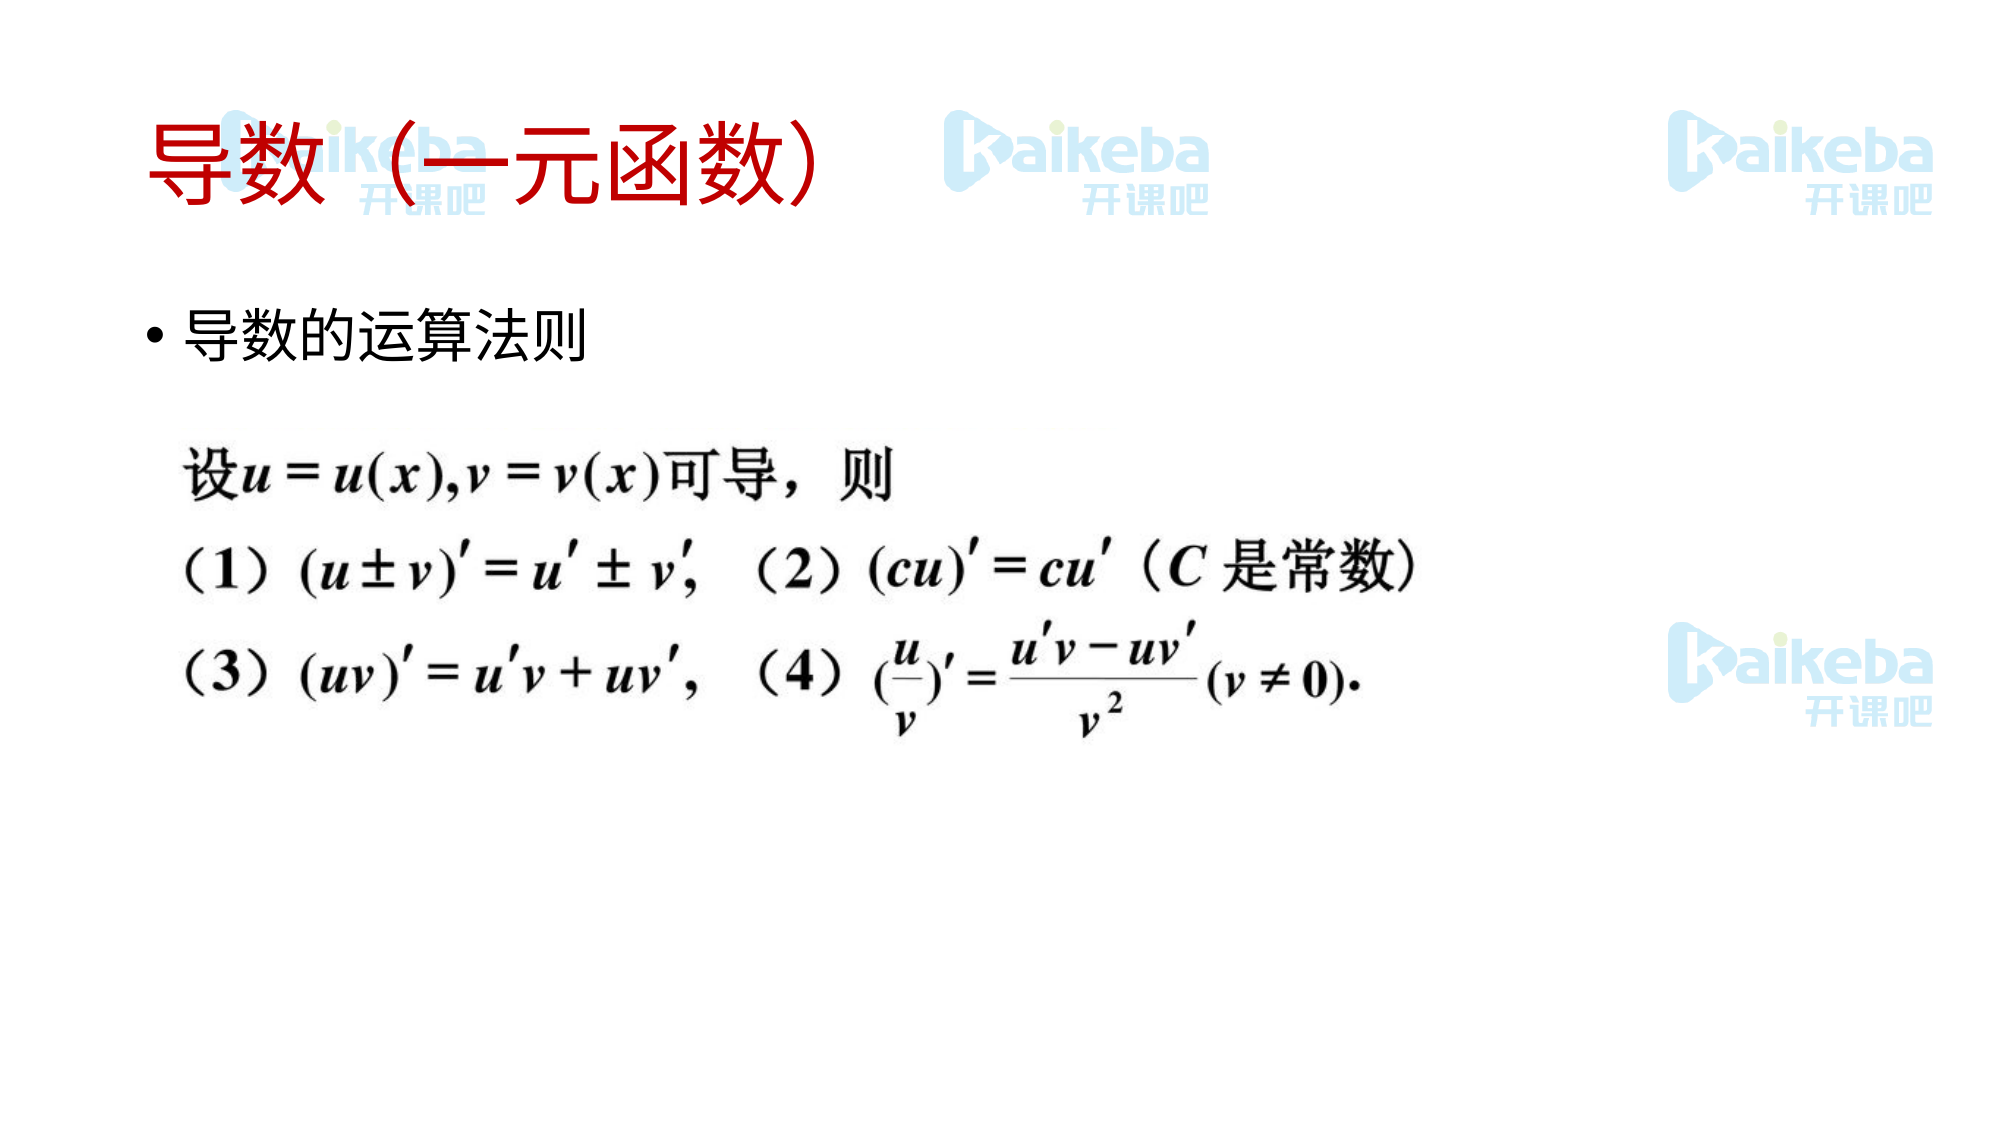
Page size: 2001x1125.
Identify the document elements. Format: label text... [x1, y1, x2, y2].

list 导数的运算法则 [136, 298, 1863, 1014]
picture [38, 428, 1539, 804]
title 导数（一元函数） [136, 59, 1863, 278]
